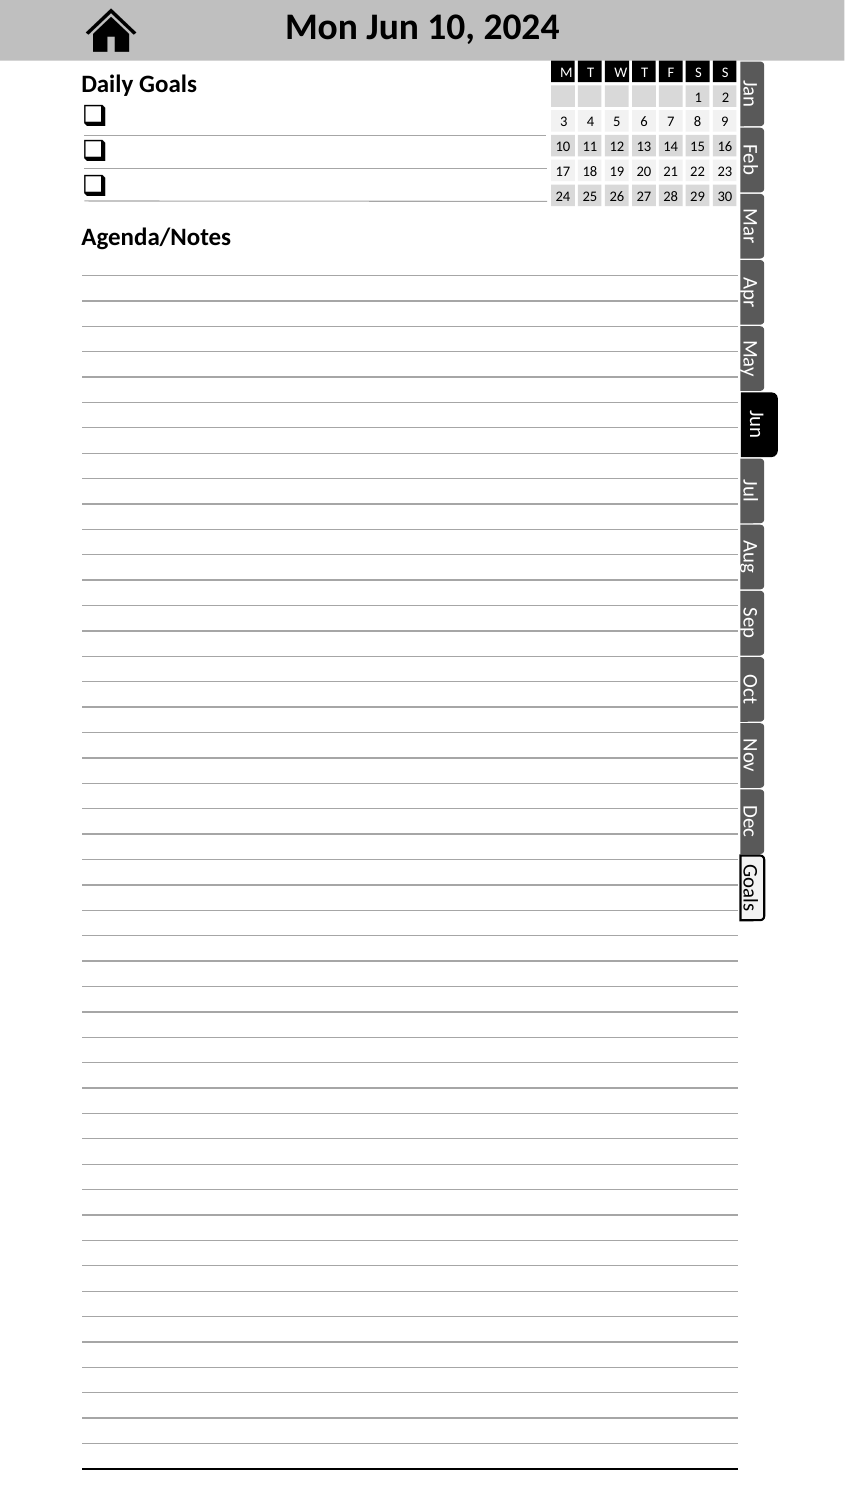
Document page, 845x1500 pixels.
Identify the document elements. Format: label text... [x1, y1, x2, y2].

picture [82, 1, 140, 59]
list Mon Jun 10, 2024 [190, 0, 655, 61]
